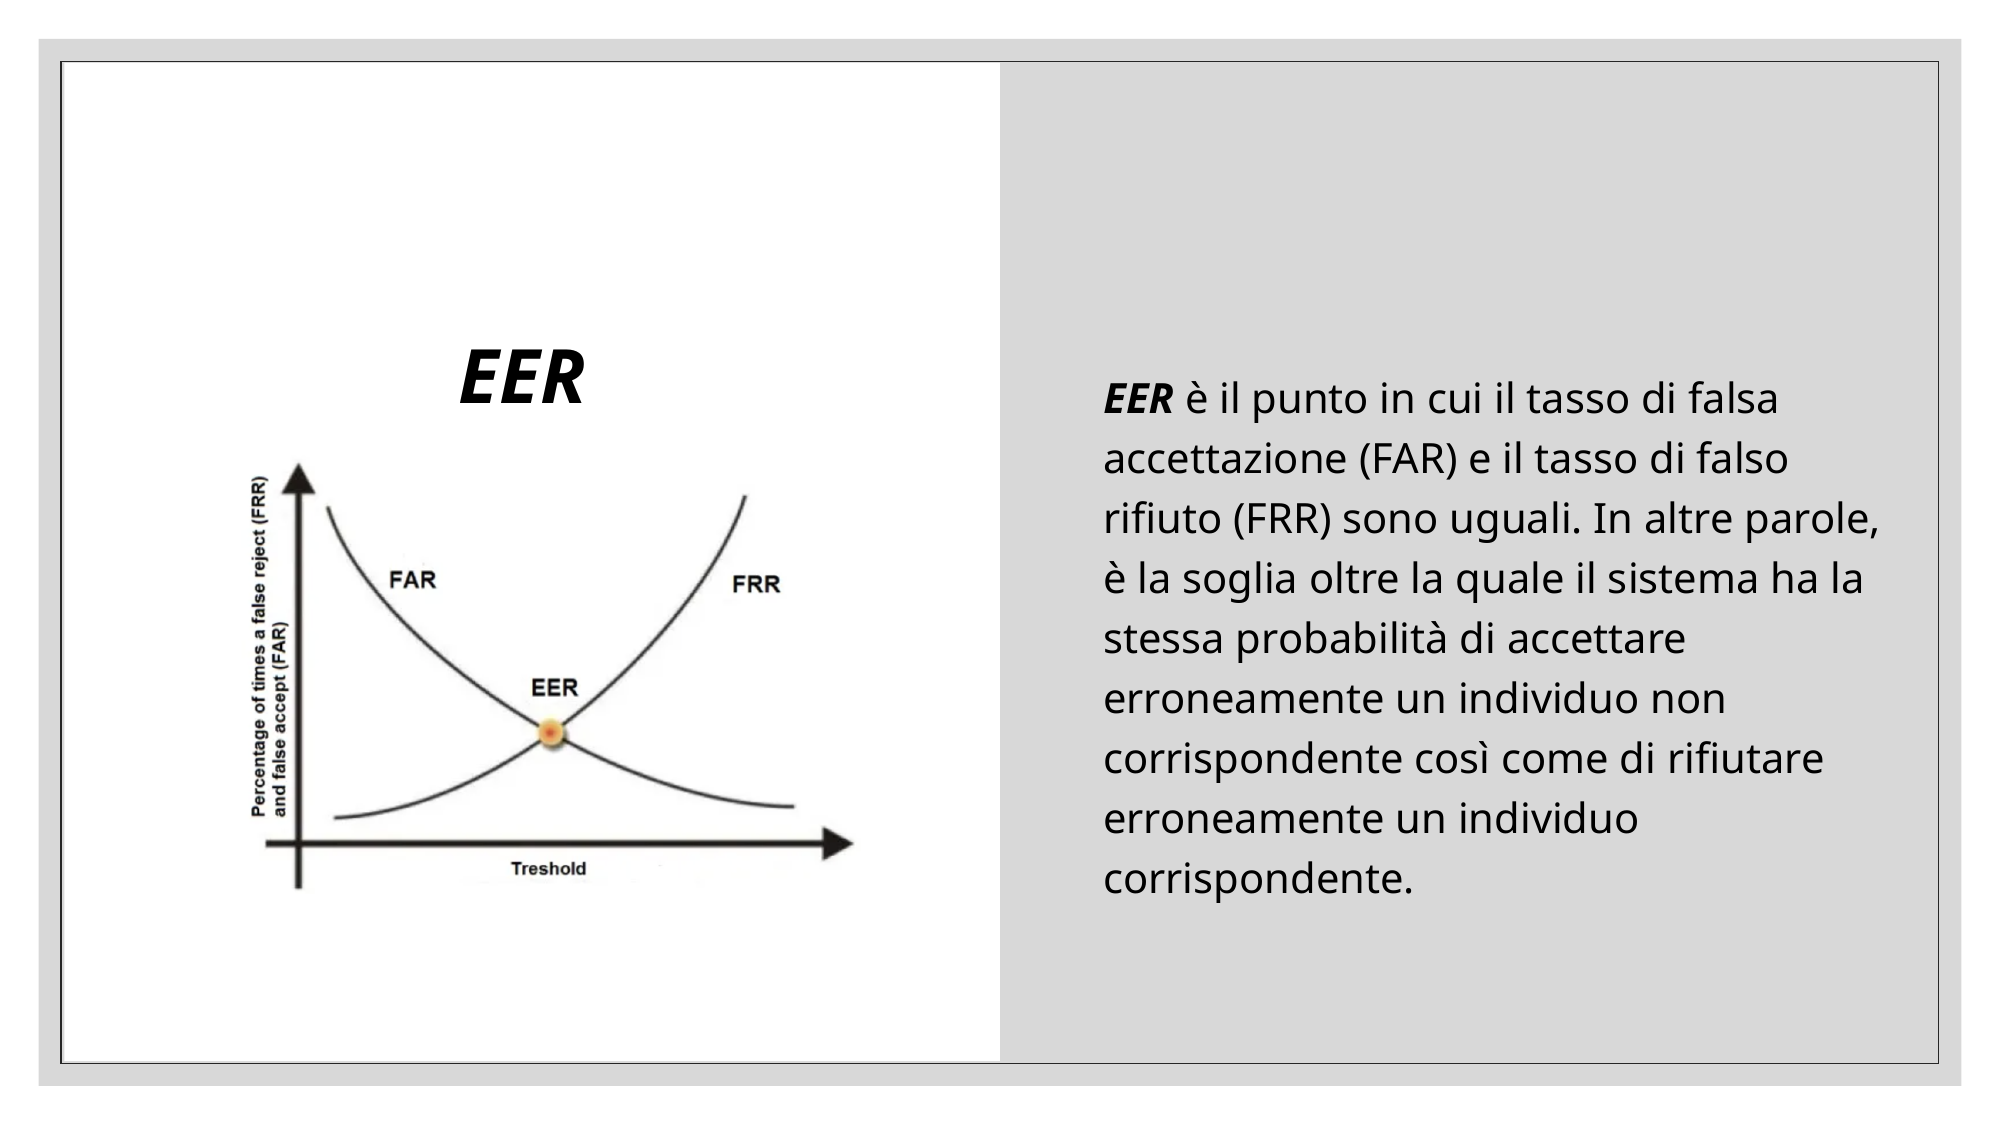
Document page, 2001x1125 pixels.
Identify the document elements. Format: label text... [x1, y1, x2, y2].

text_box EER [278, 123, 767, 440]
text_box [63, 62, 1001, 1062]
text_box EER è il punto in cui il tasso di falsa accettazione (FAR) e il tasso di falso rifiuto (FRR) sono uguali. In altre parole, è la soglia oltre la quale il sistema ha la stessa probabilità di accettare erroneamente un individuo non corrispondente così come di rifiutare erroneamente un individuo corrispondente. [1069, 354, 1910, 1020]
picture [220, 444, 896, 894]
